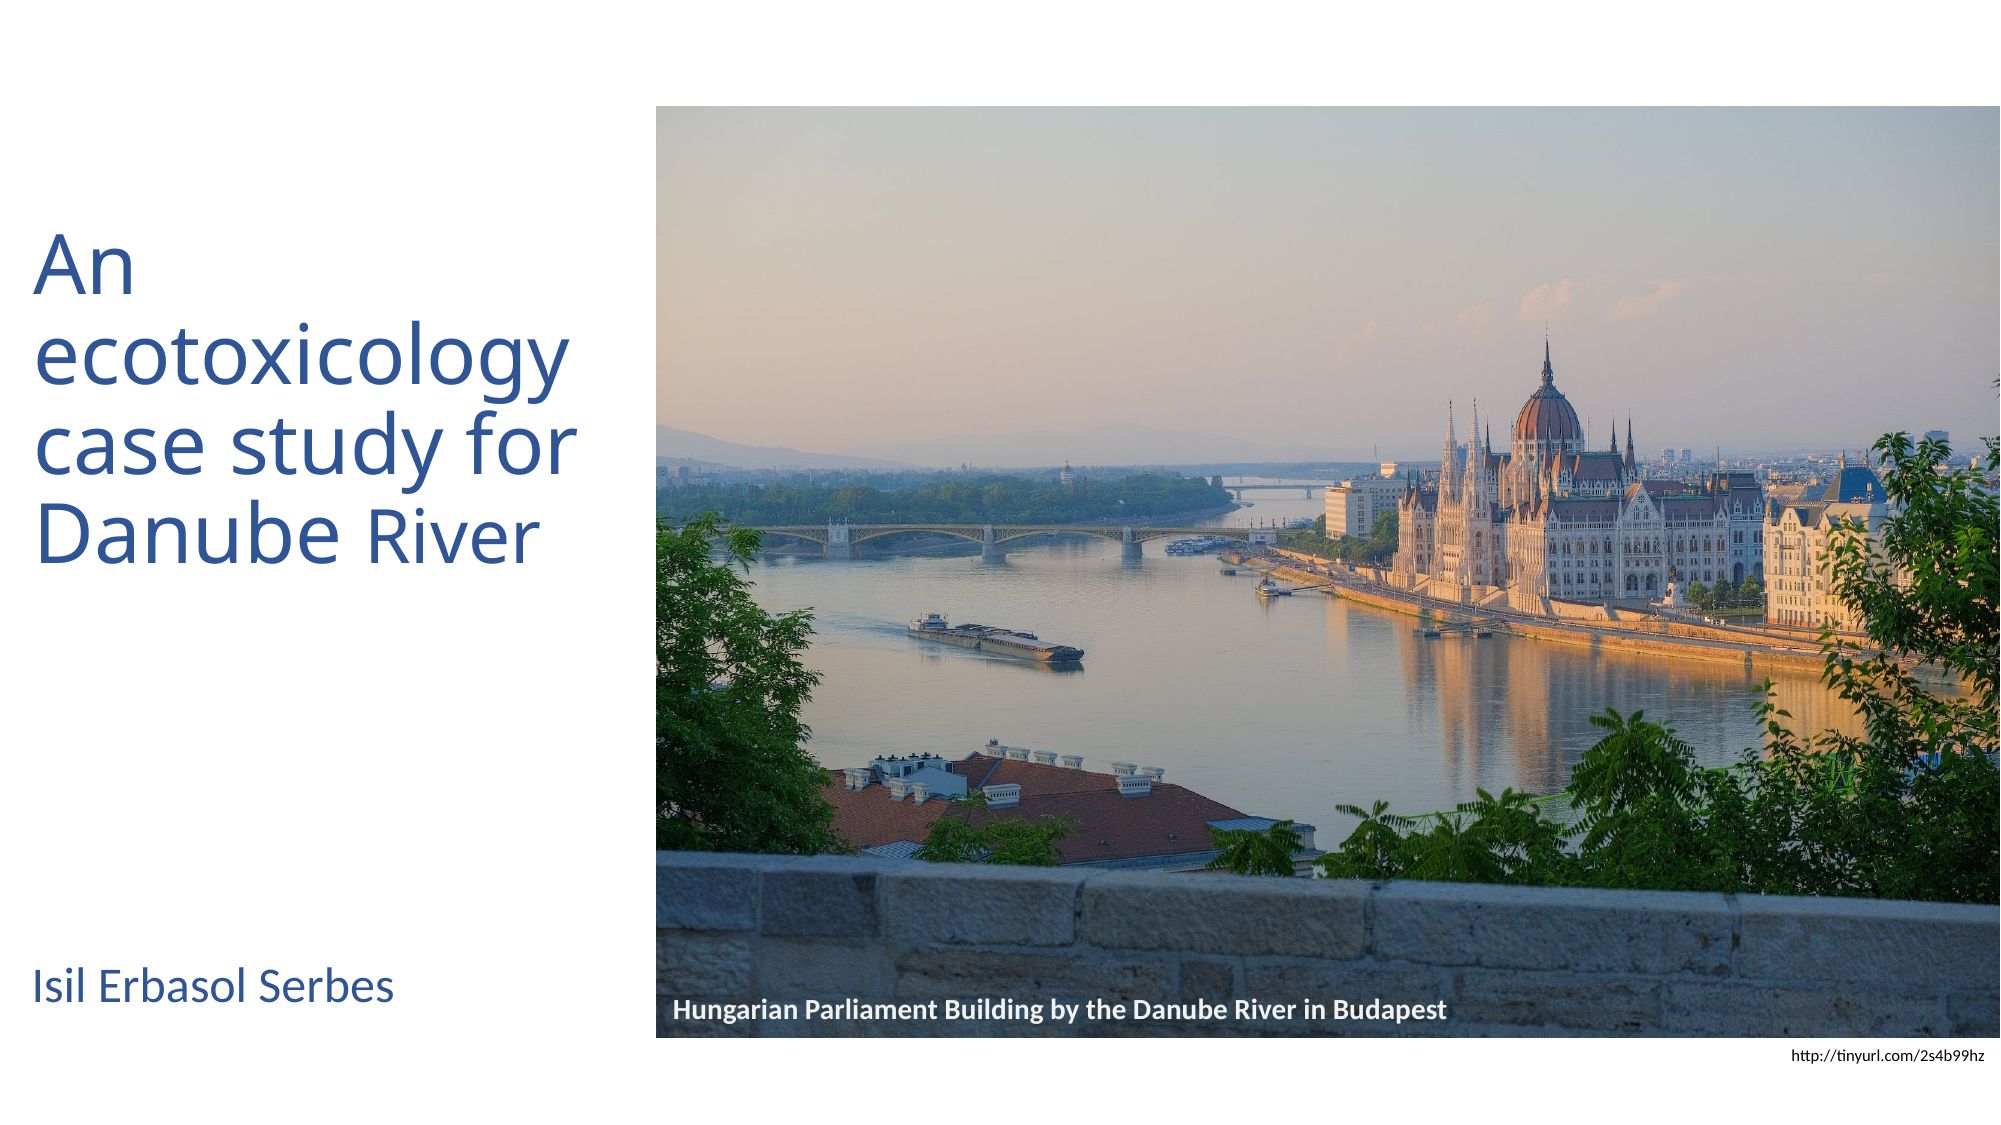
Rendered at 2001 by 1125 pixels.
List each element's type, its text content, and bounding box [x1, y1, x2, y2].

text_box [656, 106, 2000, 1077]
subtitle Isil Erbasol Serbes [16, 951, 498, 1036]
title An ecotoxicology case study for Danube River [18, 181, 656, 590]
